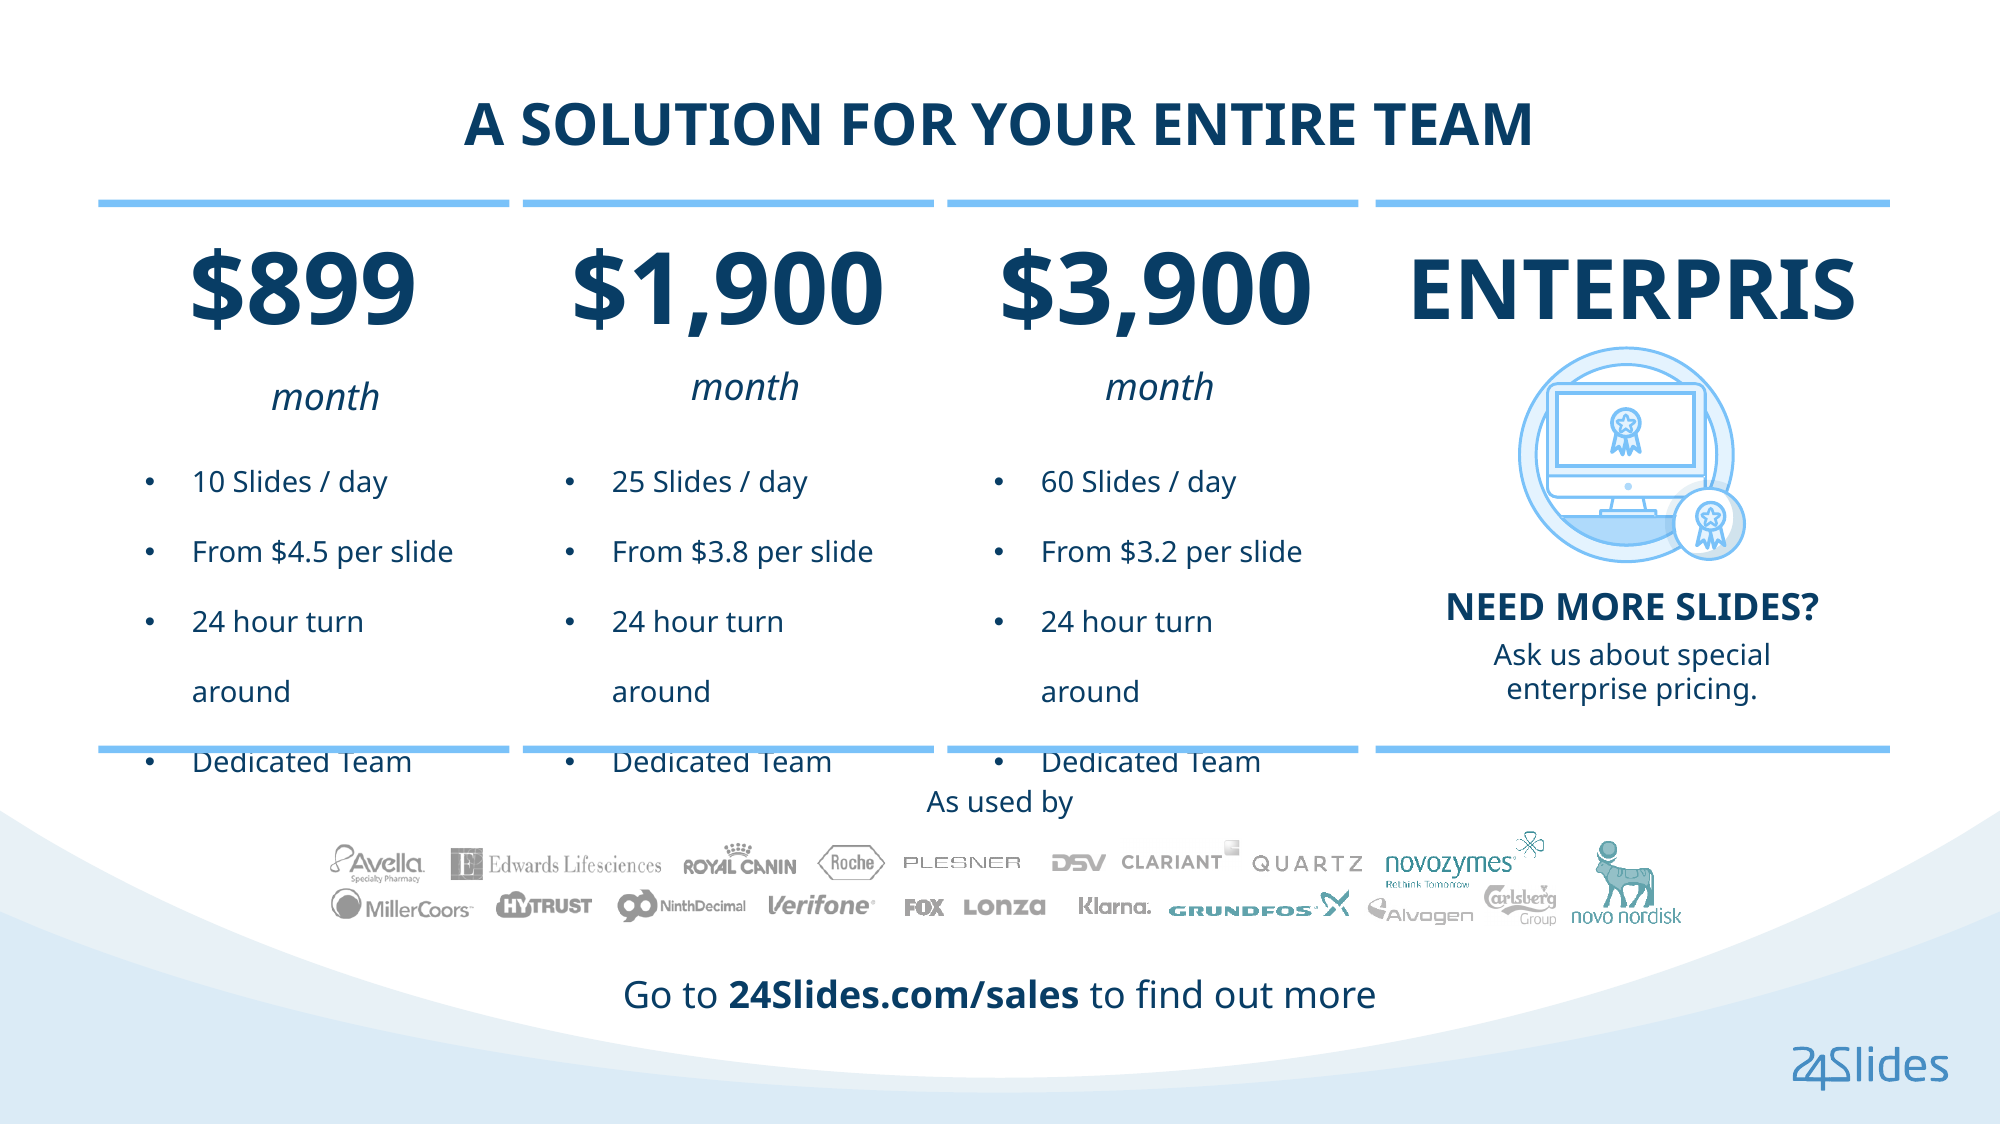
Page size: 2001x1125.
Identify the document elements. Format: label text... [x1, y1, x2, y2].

text_box 60 Slides / day From $3.2 per slide 24 hour turn around Dedicated Team [994, 754, 1312, 779]
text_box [1517, 346, 1747, 564]
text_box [98, 199, 510, 754]
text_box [0, 810, 2000, 1124]
text_box 10 Slides / day From $4.5 per slide 24 hour turn around Dedicated Team [144, 754, 463, 779]
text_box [522, 199, 934, 754]
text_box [1375, 199, 1890, 754]
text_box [317, 783, 1682, 810]
text_box 25 Slides / day From $3.8 per slide 24 hour turn around Dedicated Team [564, 754, 883, 779]
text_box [1792, 1046, 1949, 1091]
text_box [947, 199, 1359, 754]
text_box A SOLUTION FOR YOUR ENTIRE TEAM [448, 86, 1552, 157]
